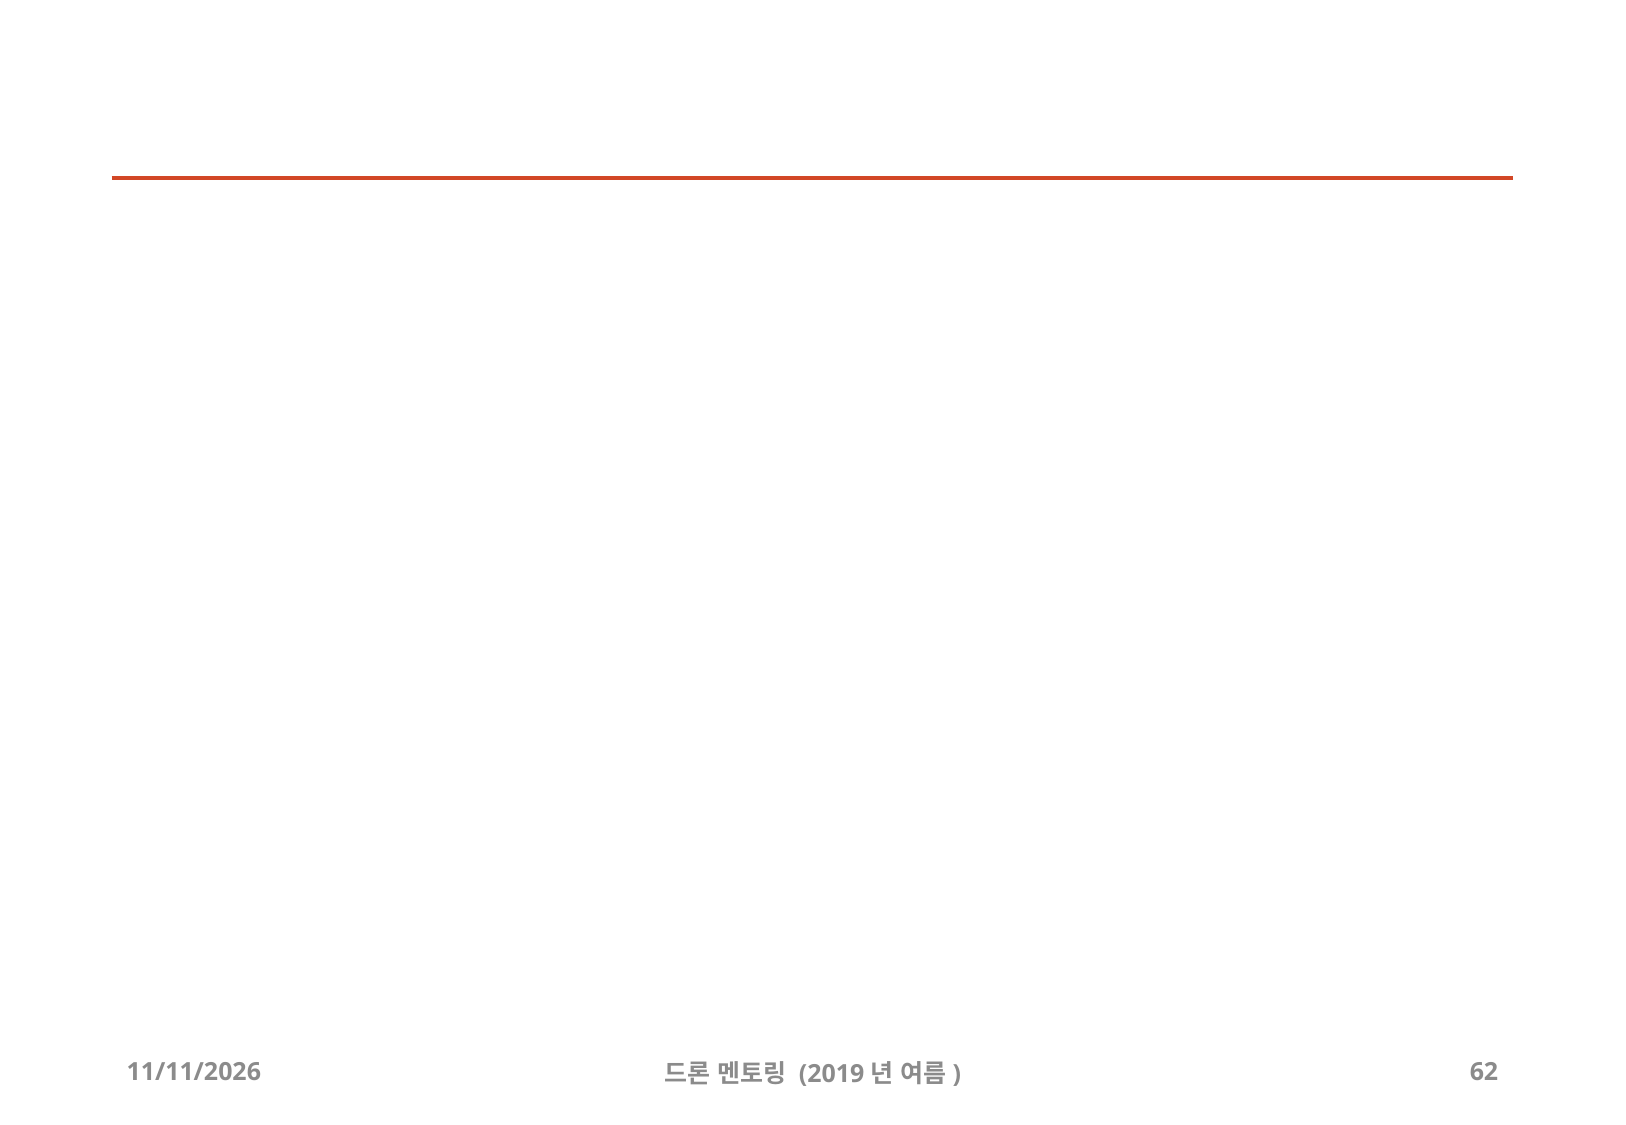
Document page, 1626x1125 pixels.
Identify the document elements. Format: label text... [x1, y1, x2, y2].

slide_number 62 [1433, 1042, 1514, 1103]
footer 드론 멘토링 (2019년 여름) [538, 1042, 1087, 1103]
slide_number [111, 1042, 303, 1103]
